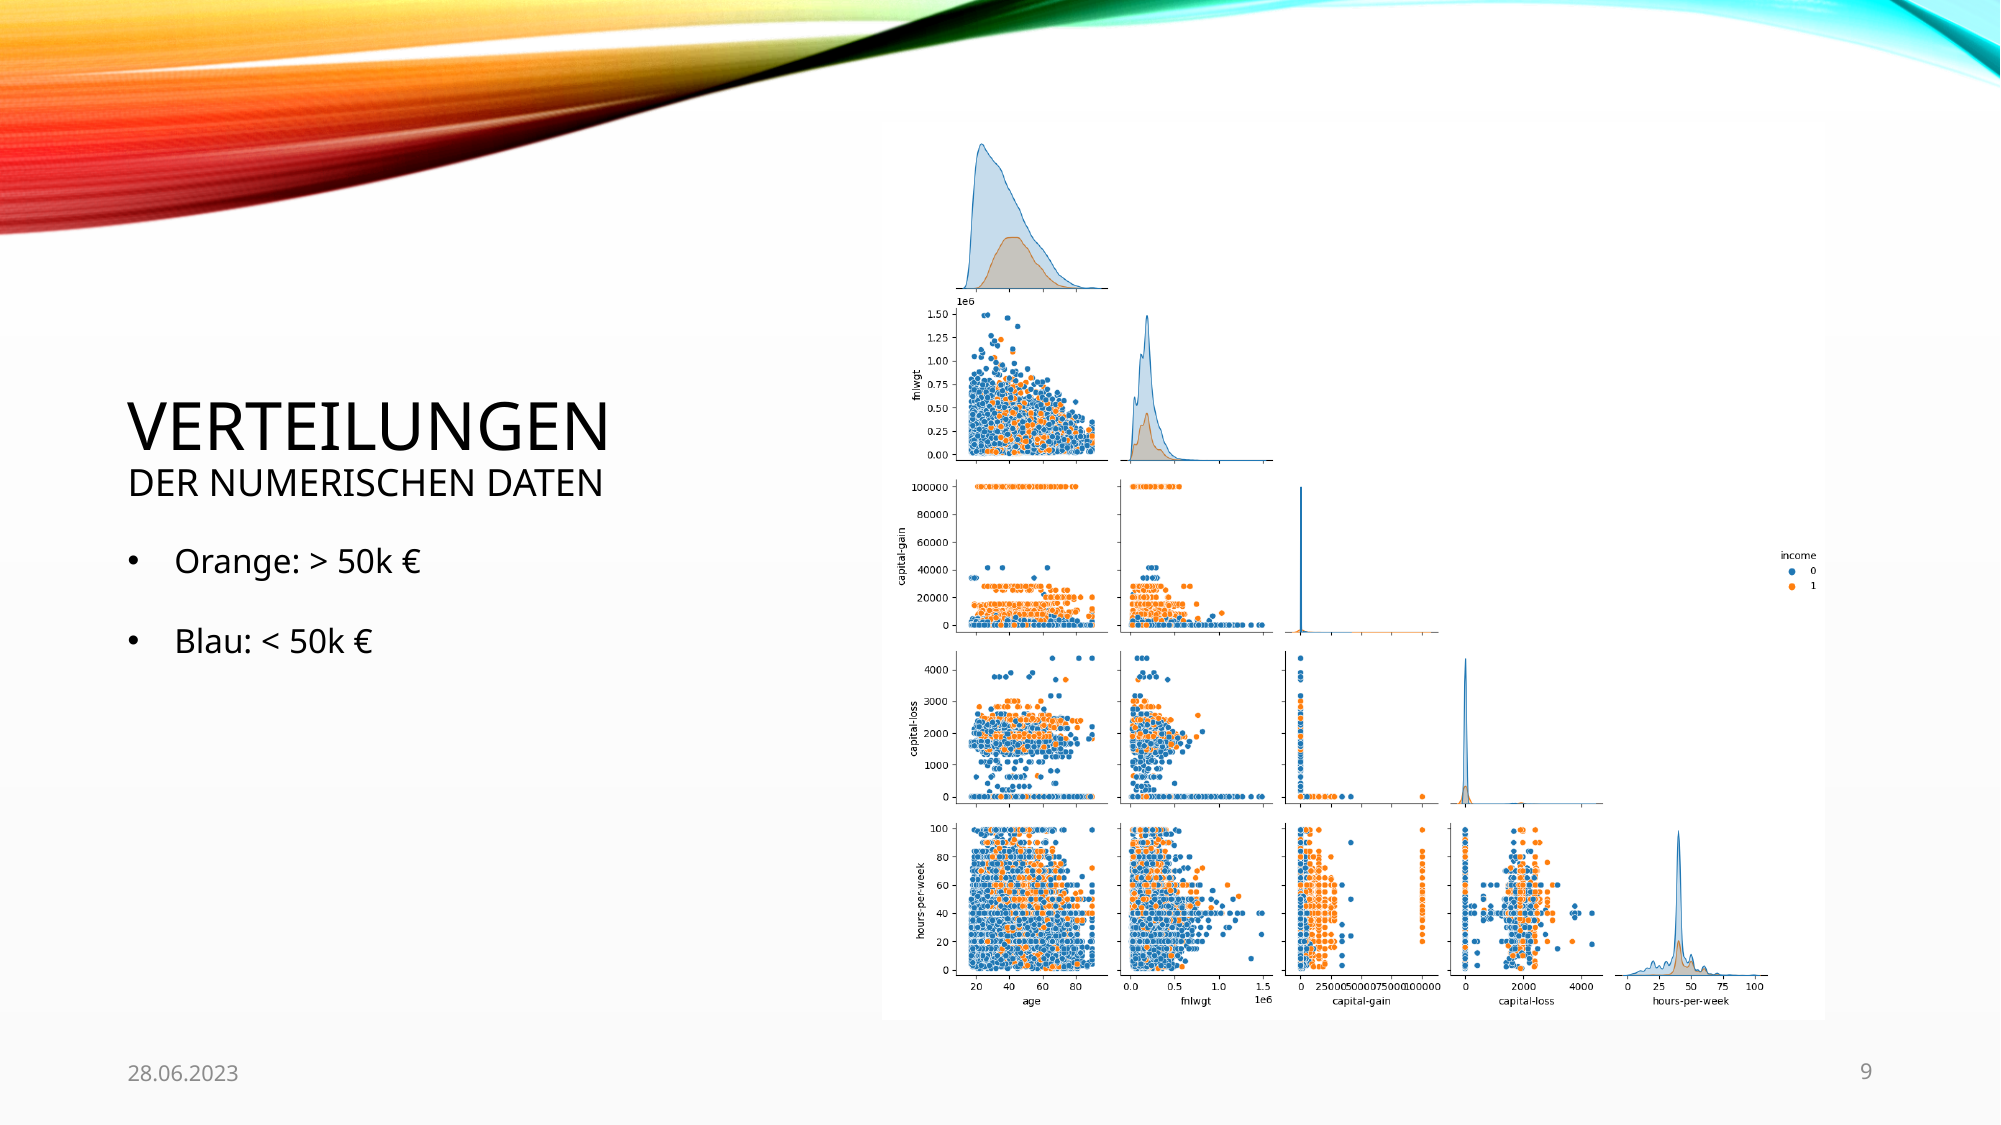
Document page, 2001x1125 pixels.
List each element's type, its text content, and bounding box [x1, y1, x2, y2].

slide_number 9 [1437, 1042, 1888, 1103]
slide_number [112, 1042, 590, 1103]
title Verteilungen der numerischen Daten [112, 249, 788, 512]
picture [0, 0, 2000, 237]
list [882, 122, 1825, 1021]
list Orange: > 50k € Blau: < 50k € [112, 512, 788, 1021]
